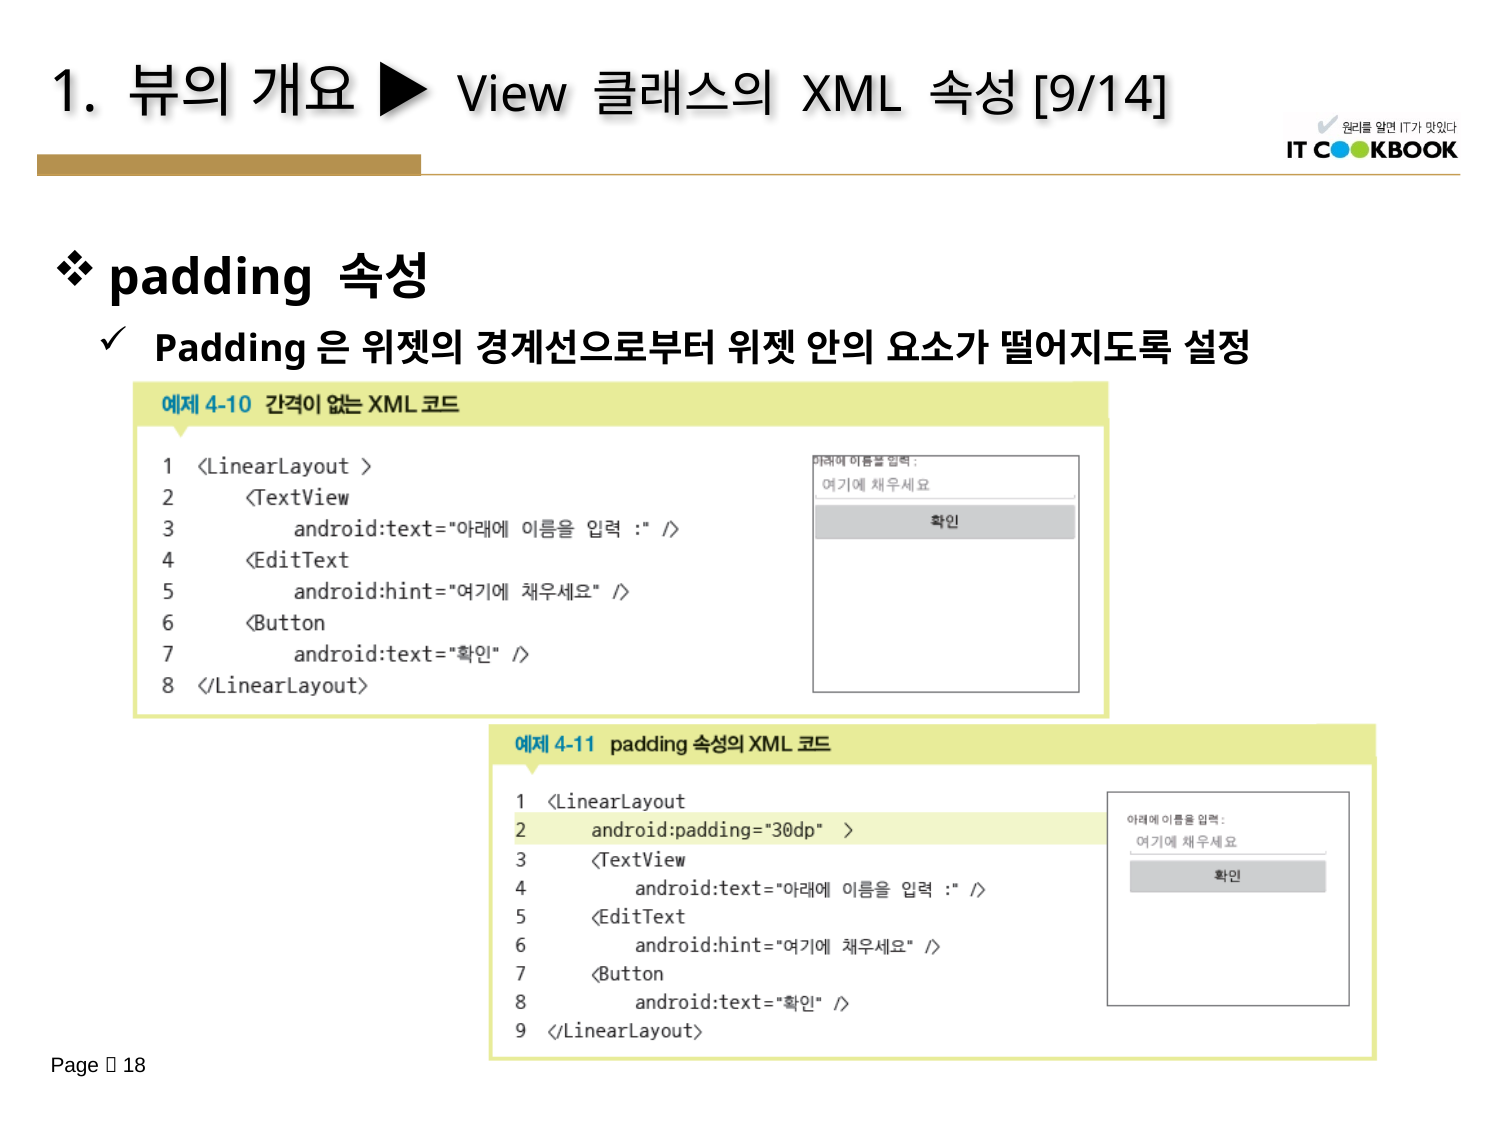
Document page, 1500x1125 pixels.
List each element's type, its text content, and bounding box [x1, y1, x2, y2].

list padding 속성 Padding은 위젯의 경계선으로부터 위젯 안의 요소가 떨어지도록 설정 [8, 243, 1480, 1031]
picture [126, 377, 1381, 1066]
picture [1448, 112, 1461, 160]
title 1. 뷰의 개요 ▶ View 클래스의 XML 속성[9/14] [48, 53, 1448, 161]
